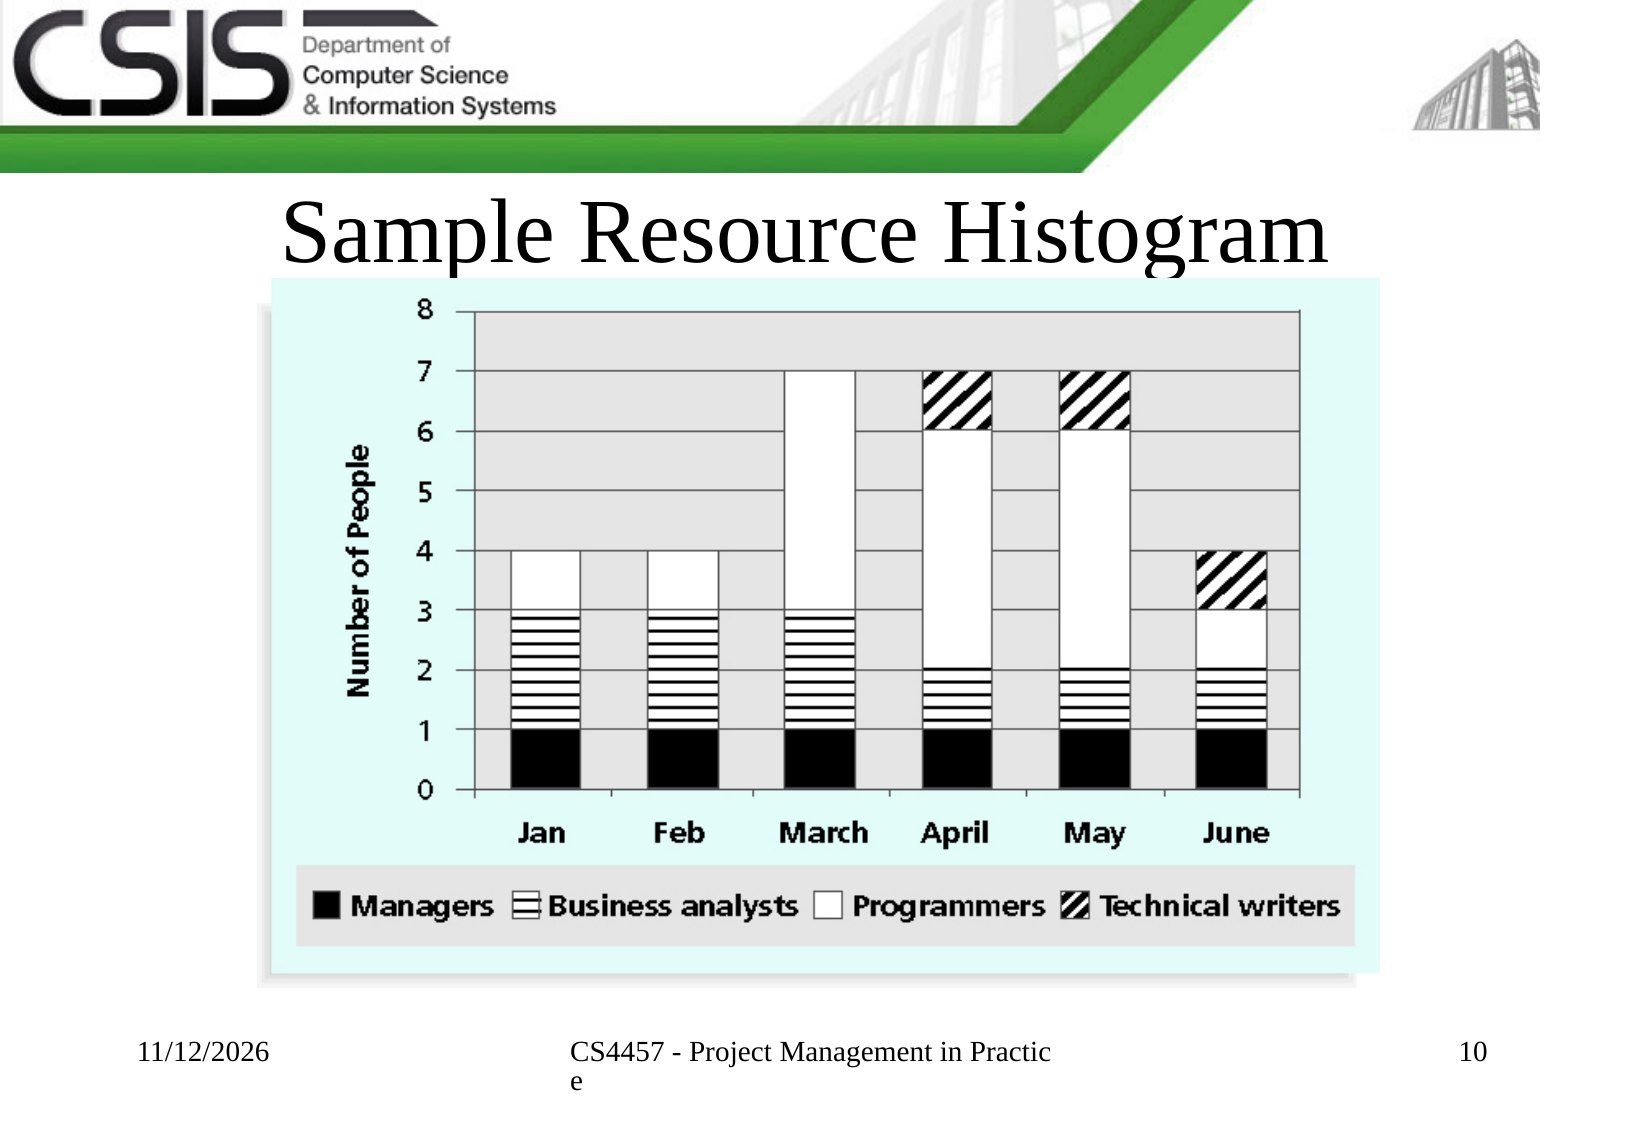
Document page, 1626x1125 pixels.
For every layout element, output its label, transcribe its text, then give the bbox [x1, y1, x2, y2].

footer CS4457 - Project Management in Practice [554, 1024, 1071, 1101]
slide_number 9 [1164, 1024, 1504, 1101]
title Sample Resource Histogram [115, 181, 1498, 280]
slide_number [121, 1024, 461, 1101]
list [0, 0, 1540, 173]
picture [256, 278, 1380, 988]
